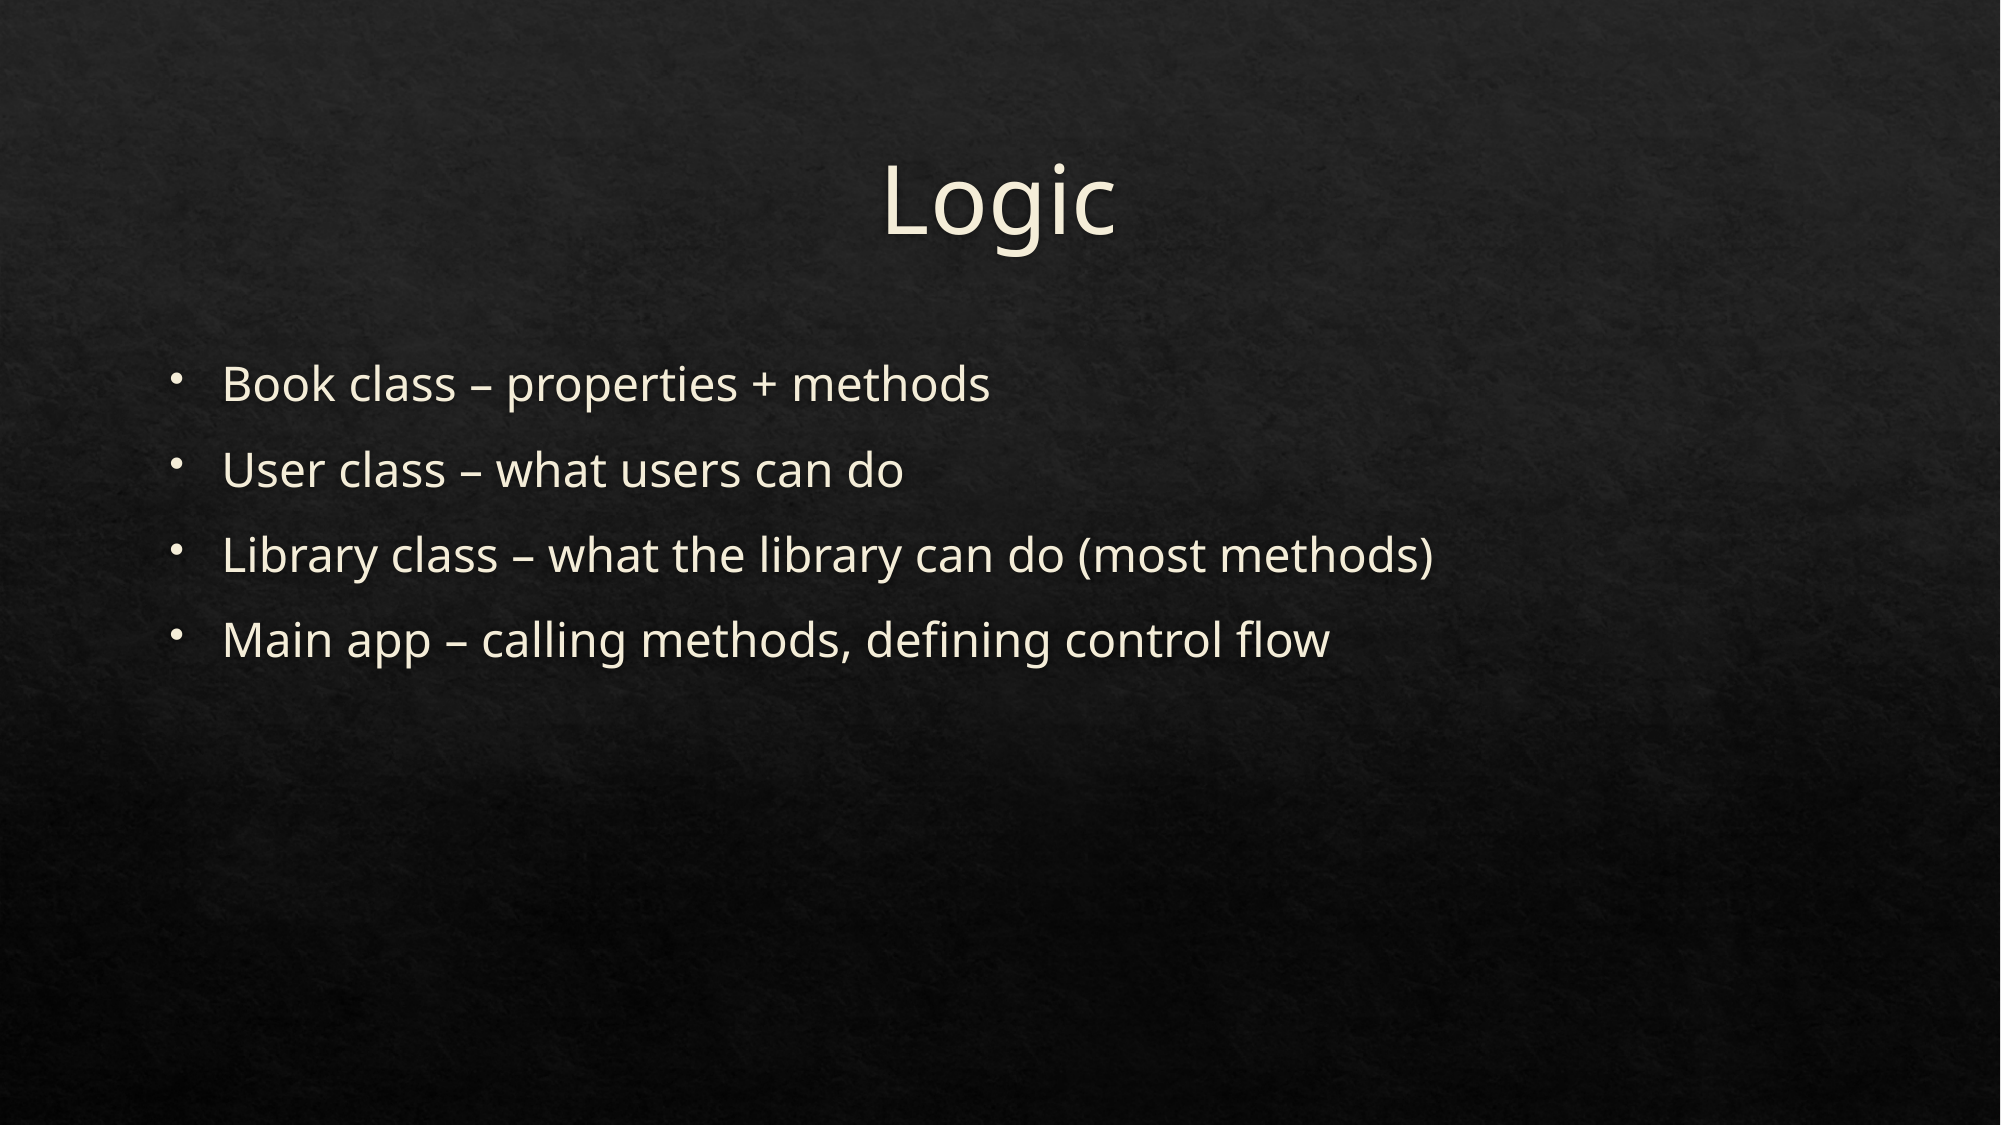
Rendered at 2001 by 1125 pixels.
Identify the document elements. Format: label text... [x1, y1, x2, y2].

title Logic [149, 99, 1849, 307]
list Book class – properties + methods User class – what users can do Library class – what the library can do (most methods) Main app – calling methods, defining control flow [149, 340, 1849, 950]
